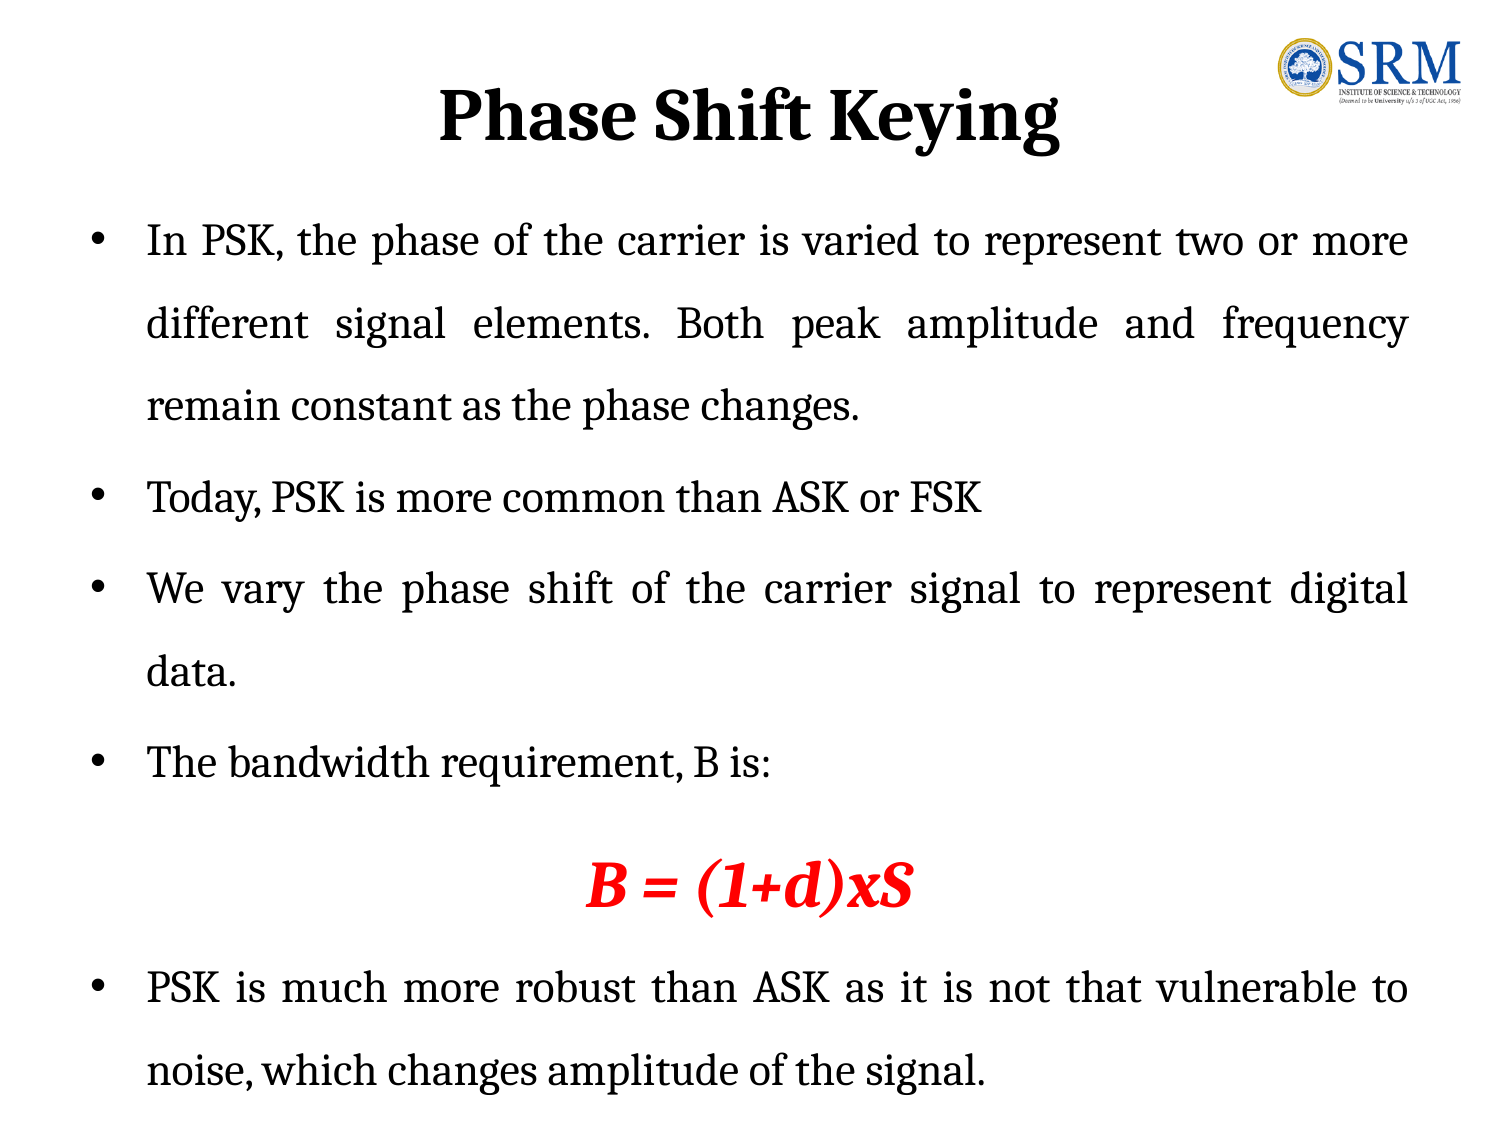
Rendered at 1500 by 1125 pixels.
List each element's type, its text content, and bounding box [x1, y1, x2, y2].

title Phase Shift Keying [74, 44, 1426, 174]
picture [1275, 25, 1466, 113]
list In PSK, the phase of the carrier is varied to represent two or more different signal elements. Both peak amplitude and frequency remain constant as the phase changes. Today, PSK is more common than ASK or FSK We vary the phase shift of the carrier signal to represent digital data. The bandwidth requirement, B is: B = (1+d)xS PSK is much more robust than ASK as it is not that vulnerable to noise, which changes amplitude of the signal. [74, 174, 1426, 1125]
